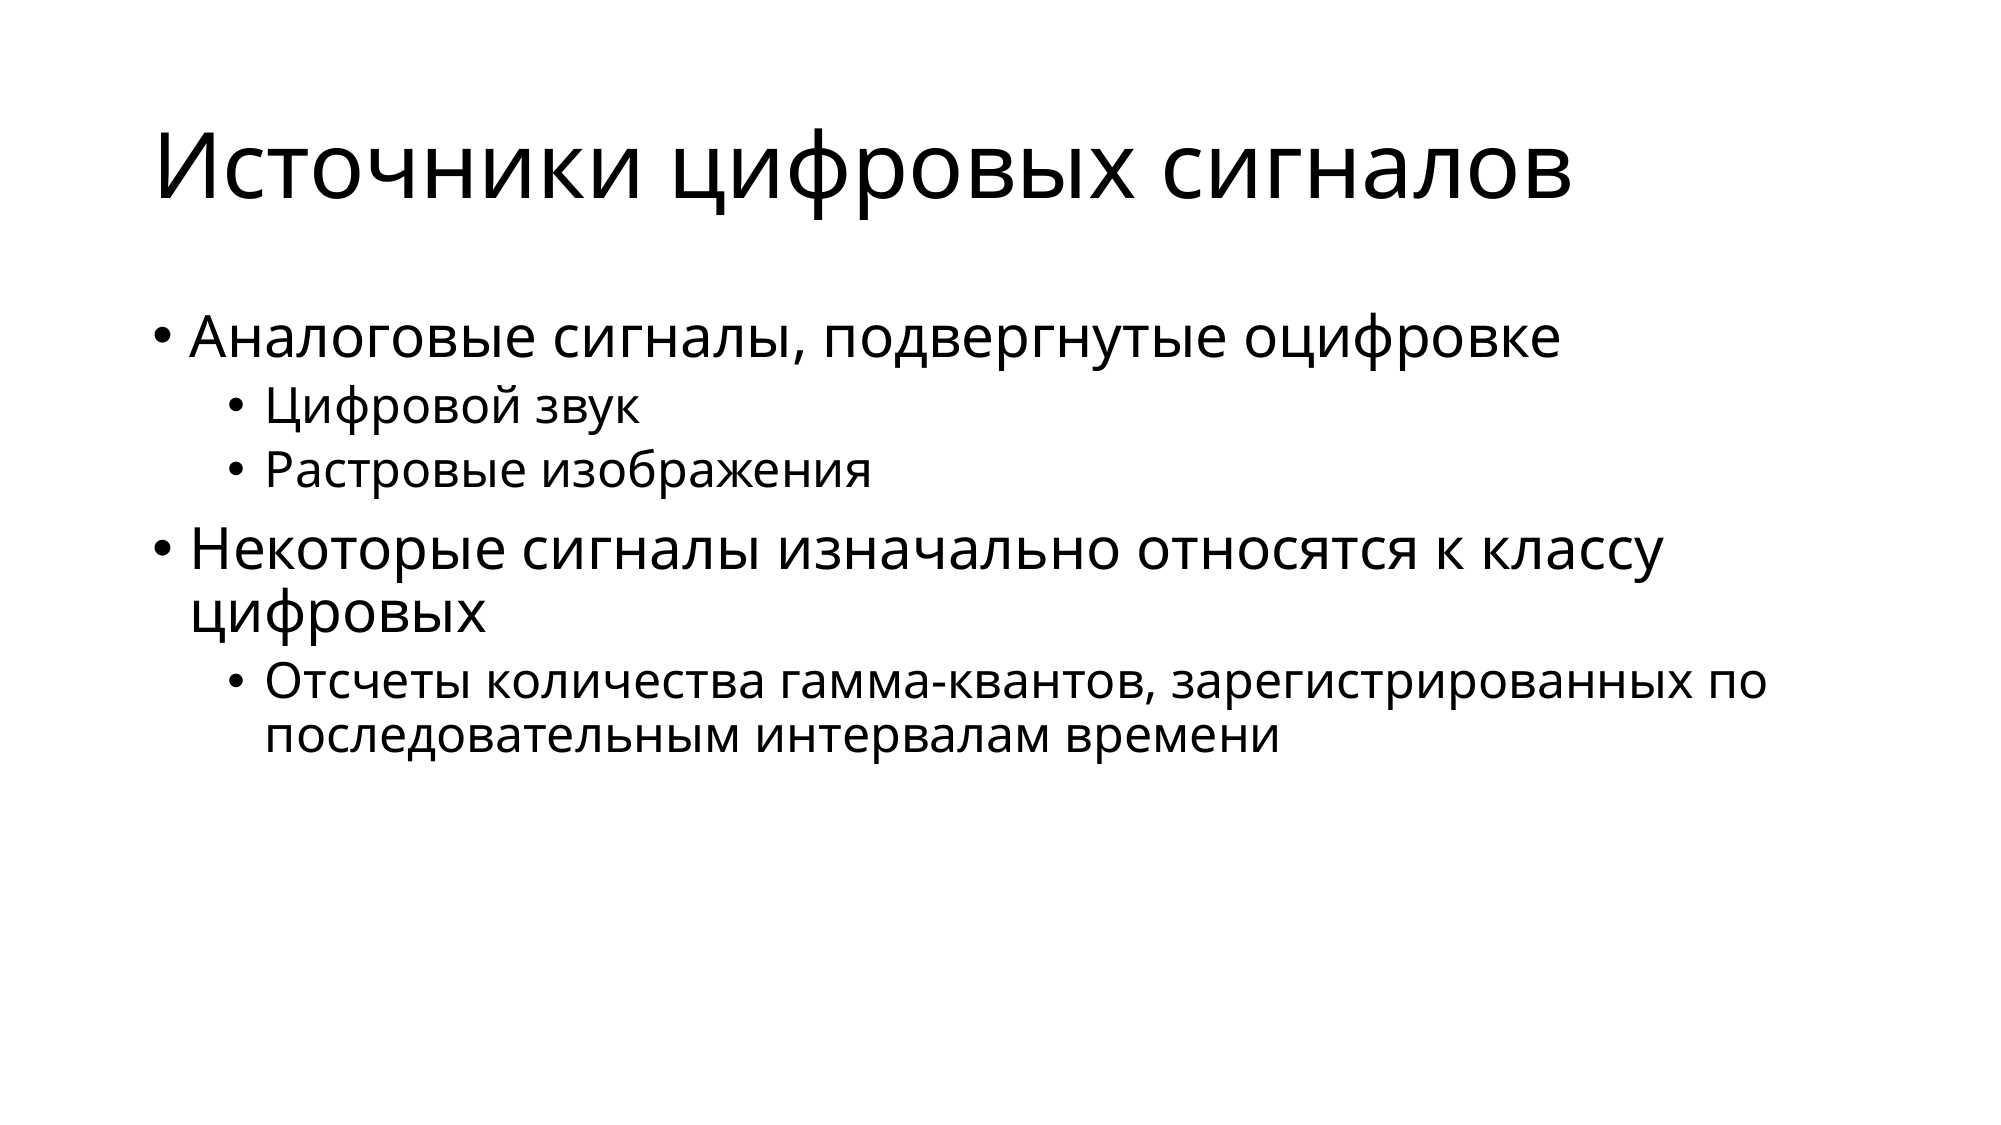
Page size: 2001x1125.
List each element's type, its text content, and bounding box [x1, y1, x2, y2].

list Аналоговые сигналы, подвергнутые оцифровке Цифровой звук Растровые изображения Некоторые сигналы изначально относятся к классу цифровых Отсчеты количества гамма-квантов, зарегистрированных по последовательным интервалам времени [137, 299, 1863, 1014]
title Источники цифровых сигналов [137, 59, 1863, 278]
